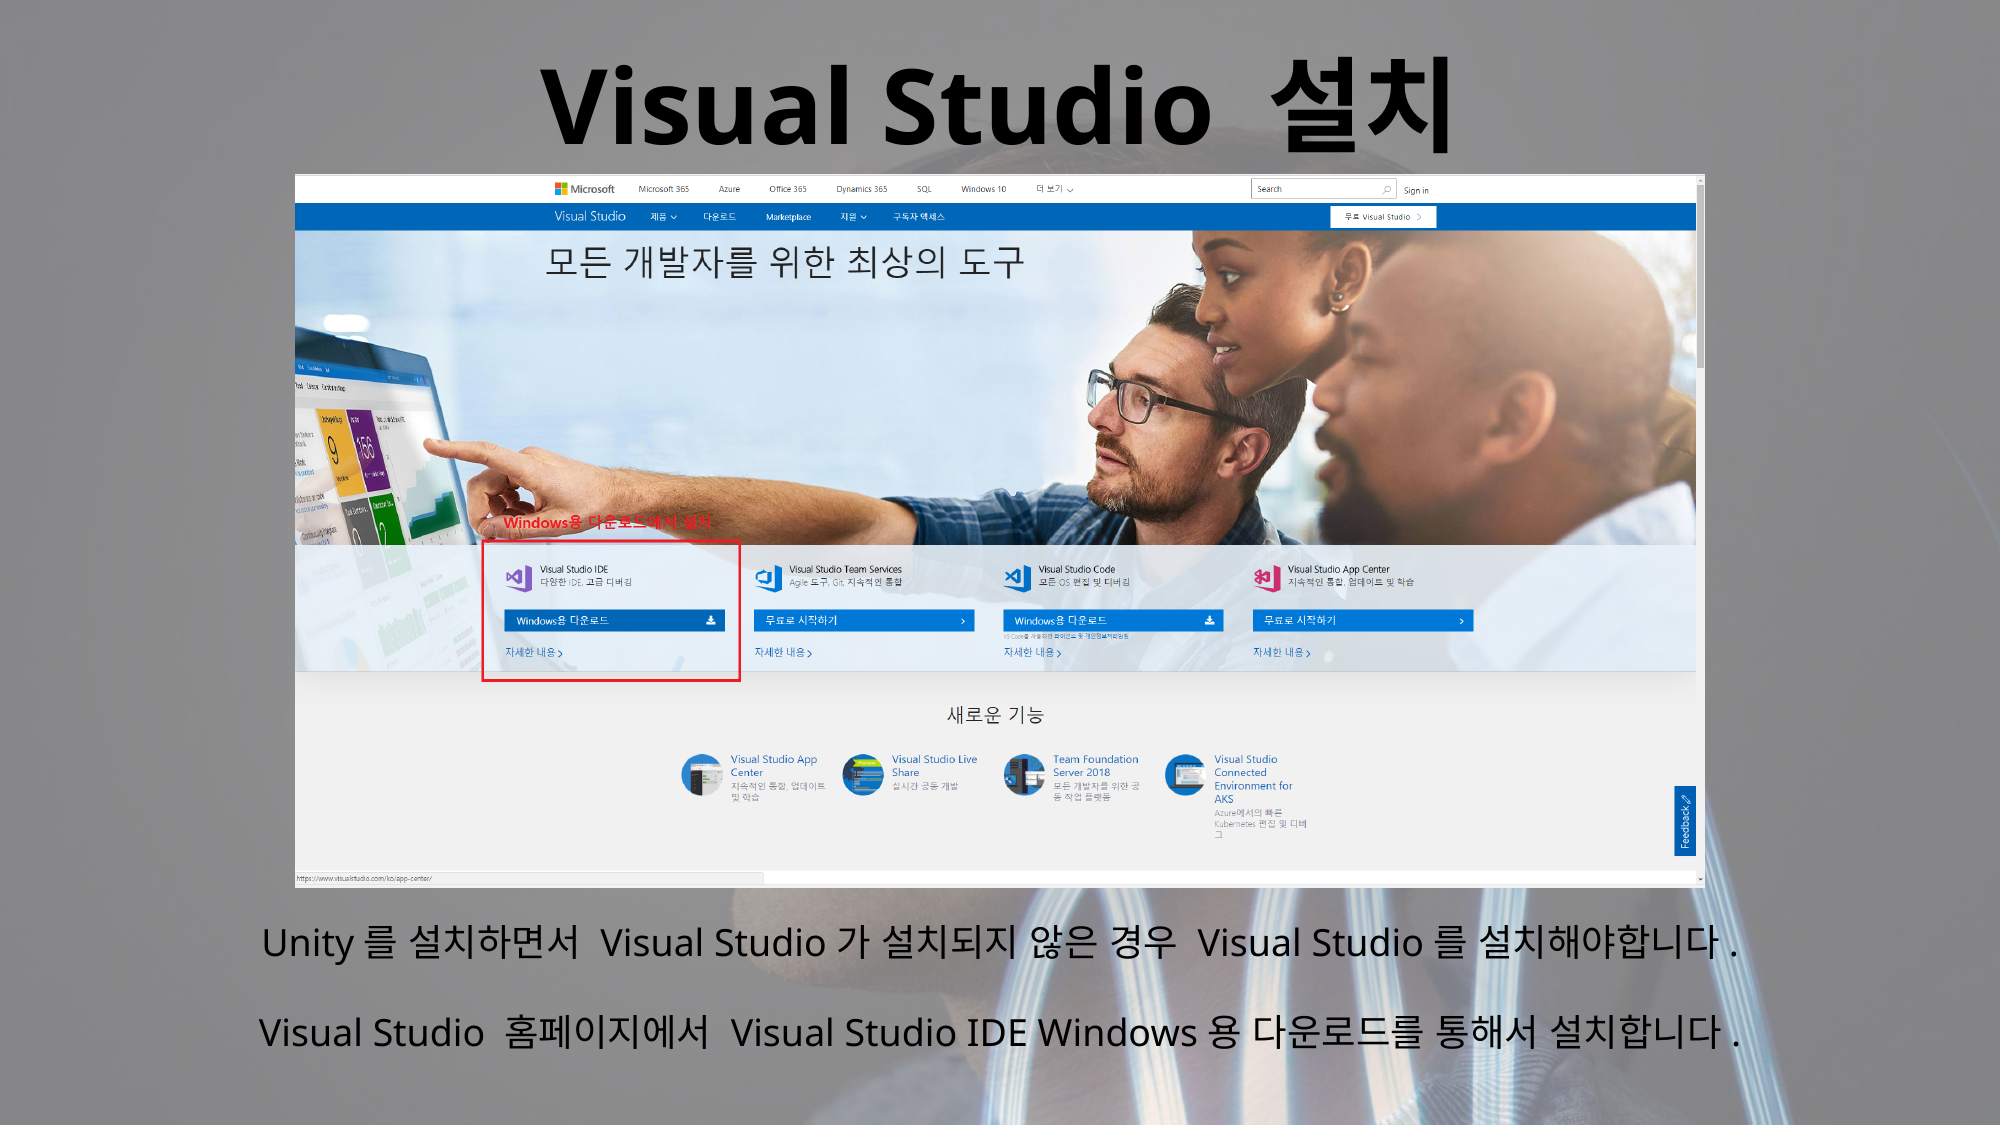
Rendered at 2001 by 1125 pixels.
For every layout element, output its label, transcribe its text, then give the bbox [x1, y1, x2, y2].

picture [295, 174, 1705, 888]
text_box Unity를 설치하면서 Visual Studio가 설치되지 않은 경우 Visual Studio를 설치해야합니다. Visual Studio 홈페이지에서 Visual Studio IDE Windows용 다운로드를 통해서 설치합니다. [0, 911, 2000, 1062]
text_box Visual Studio 설치 [0, 33, 2000, 174]
